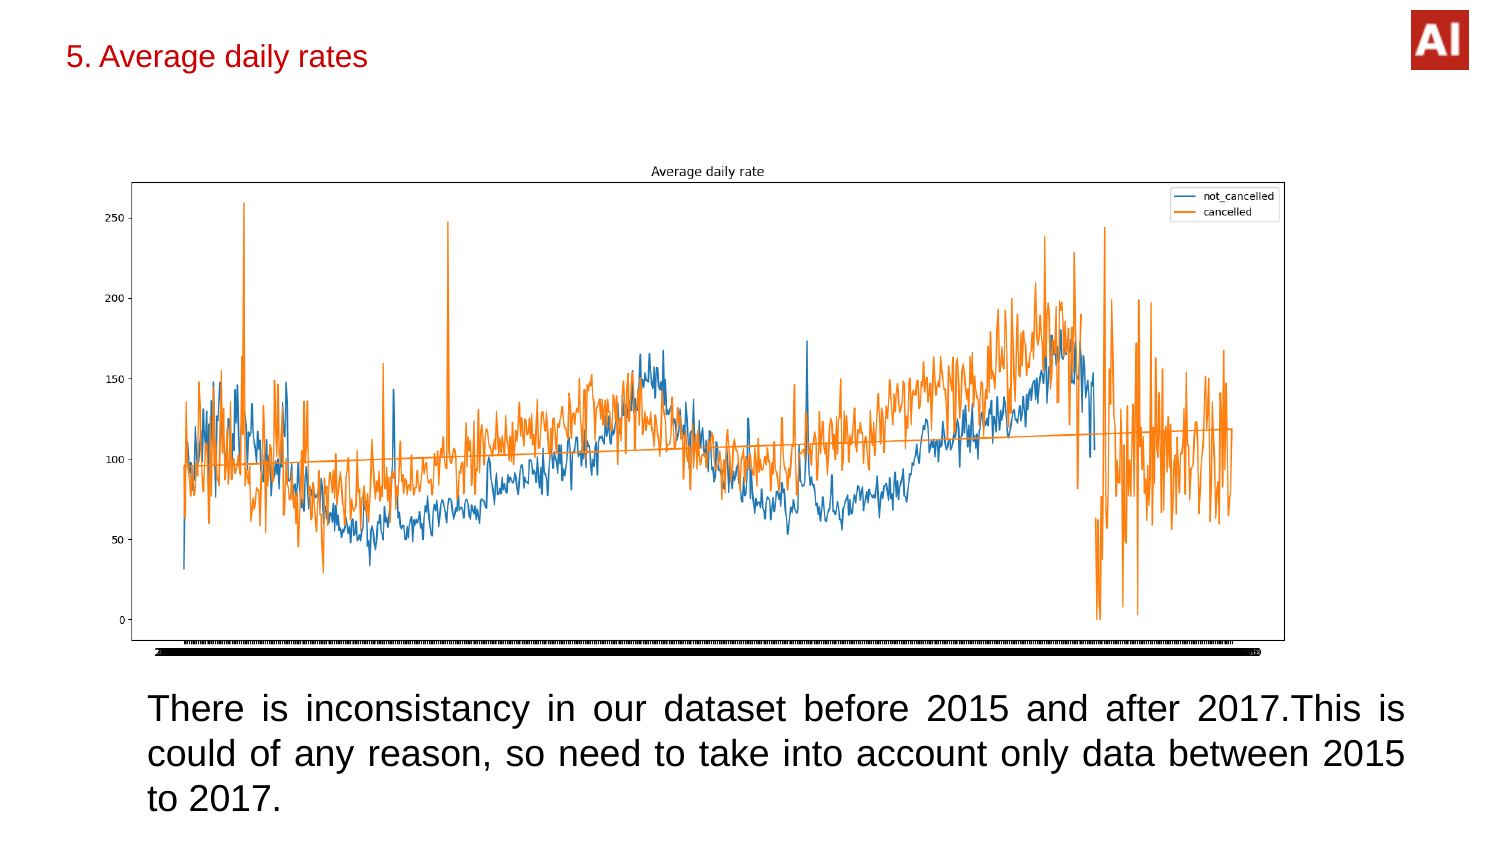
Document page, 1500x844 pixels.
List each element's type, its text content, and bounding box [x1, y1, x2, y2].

text_box There is inconsistancy in our dataset before 2015 and after 2017.This is could of any reason, so need to take into account only data between 2015 to 2017. [113, 676, 1421, 827]
picture [1411, 10, 1469, 70]
title 5. Average daily rates [51, 20, 1449, 125]
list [97, 157, 1291, 665]
